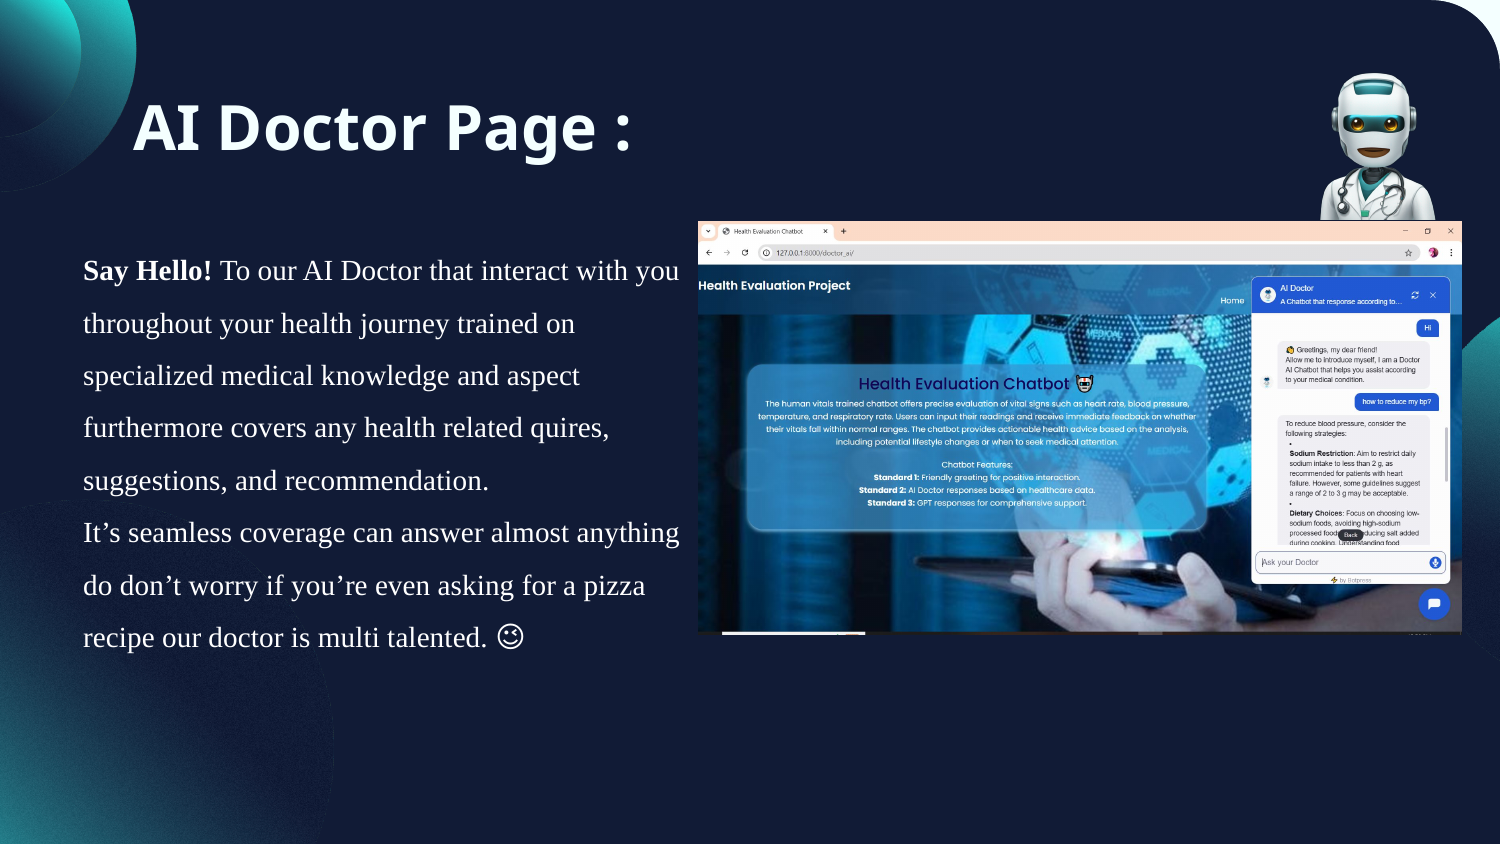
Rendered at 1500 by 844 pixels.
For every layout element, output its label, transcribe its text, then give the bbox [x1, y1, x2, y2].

title AI Doctor Page : [118, 72, 1286, 167]
picture [698, 56, 1500, 726]
text_box Say Hello! To our AI Doctor that interact with you throughout your health journey trained on specialized medical knowledge and aspect furthermore covers any health related quires, suggestions, and recommendation. It’s seamless coverage can answer almost anything do don’t worry if you’re even asking for a pizza recipe our doctor is multi talented. 😉 [68, 226, 699, 661]
picture [0, 0, 243, 300]
text_box [1431, 0, 1500, 69]
picture [0, 314, 534, 844]
